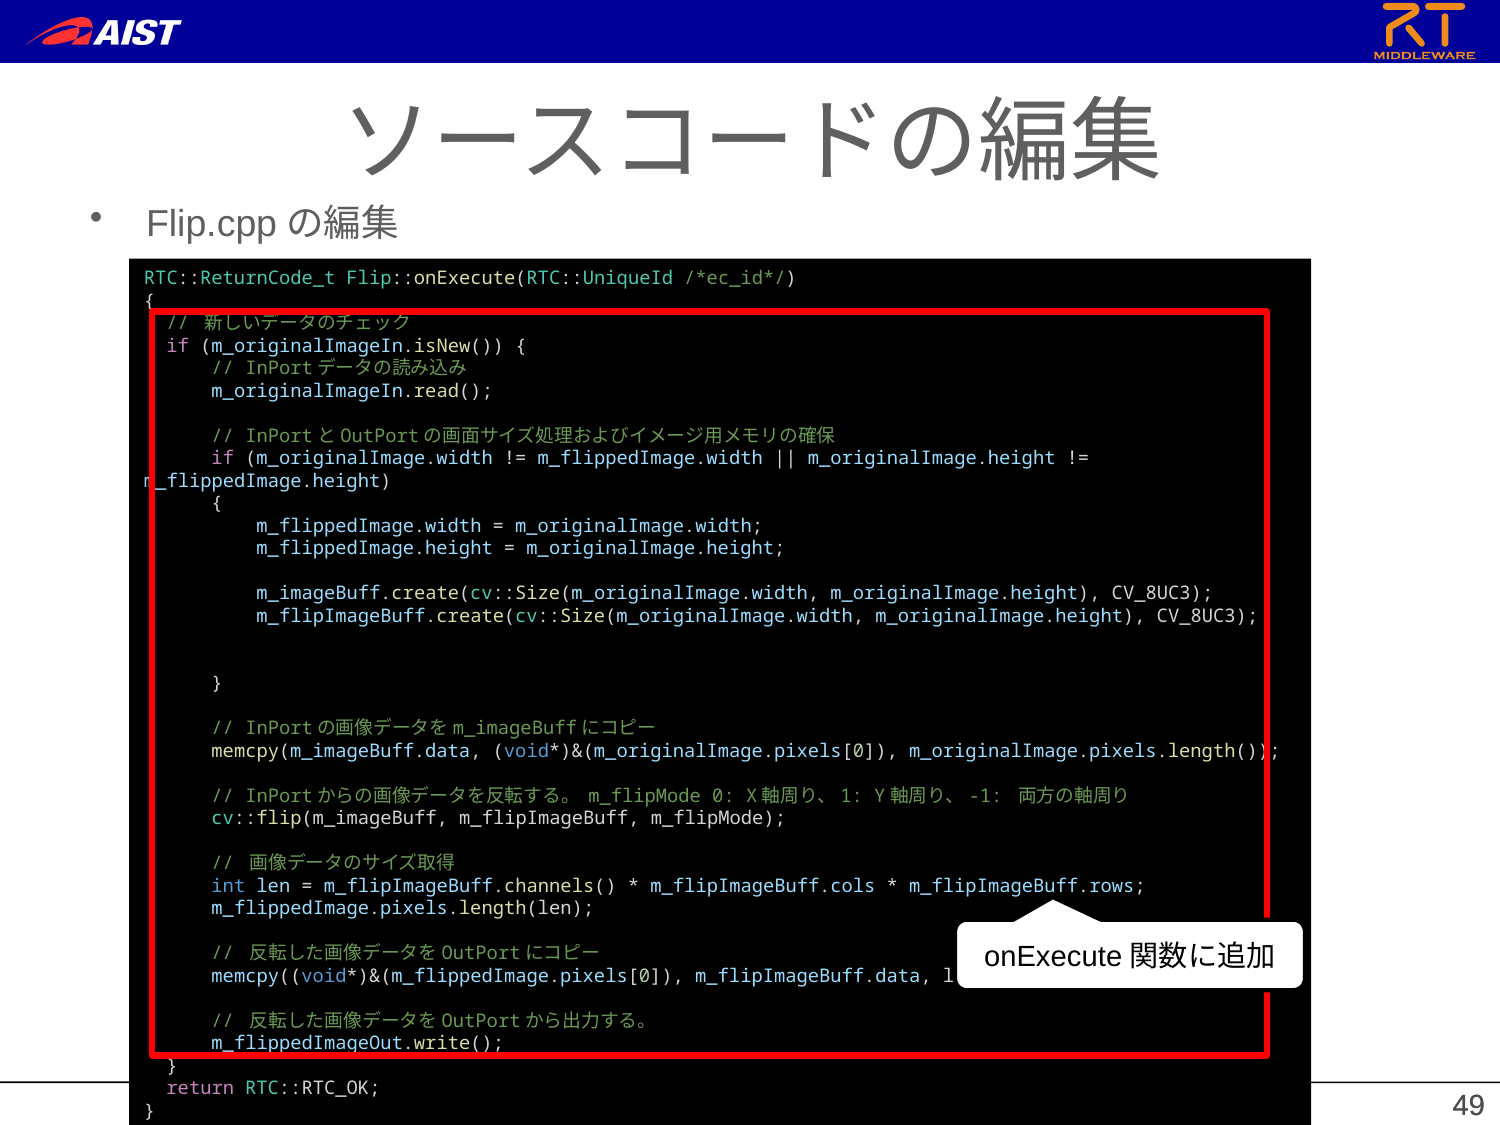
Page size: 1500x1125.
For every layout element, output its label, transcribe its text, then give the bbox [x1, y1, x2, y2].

title ソースコードの編集 [29, 66, 1474, 208]
text_box [150, 309, 1269, 1058]
text_box Flip.cppの編集 [74, 200, 1407, 497]
text_box onExecute関数に追加 [952, 895, 1308, 993]
text_box 49 [1312, 1078, 1500, 1125]
picture [0, 0, 1500, 63]
text_box RTC::ReturnCode_t Flip::onExecute(RTC::UniqueId /*ec_id*/) { // 新しいデータのチェック if (m_originalImageIn.isNew()) { // InPortデータの読み込み m_originalImageIn.read(); // InPortとOutPortの画面サイズ処理およびイメージ用メモリの確保 if (m_originalImage.width != m_flippedImage.width || m_originalImage.height != m_flippedImage.height) { m_flippedImage.width = m_originalImage.width; m_flippedImage.height = m_originalImage.height; m_imageBuff.create(cv::Size(m_originalImage.width, m_originalImage.height), CV_8UC3); m_flipImageBuff.create(cv::Size(m_originalImage.width, m_originalImage.height), CV_8UC3); } // InPortの画像データをm_imageBuffにコピー memcpy(m_imageBuff.data, (void*)&(m_originalImage.pixels[0]), m_originalImage.pixels.length()); // InPortからの画像データを反転する。 m_flipMode 0: X軸周り、1: Y軸周り、-1: 両方の軸周り cv::flip(m_imageBuff, m_flipImageBuff, m_flipMode); // 画像データのサイズ取得 int len = m_flipImageBuff.channels() * m_flipImageBuff.cols * m_flipImageBuff.rows; m_flippedImage.pixels.length(len); // 反転した画像データをOutPortにコピー memcpy((void*)&(m_flippedImage.pixels[0]), m_flipImageBuff.data, len); // 反転した画像データをOutPortから出力する。 m_flippedImageOut.write(); } return RTC::RTC_OK; } [129, 258, 1312, 1125]
